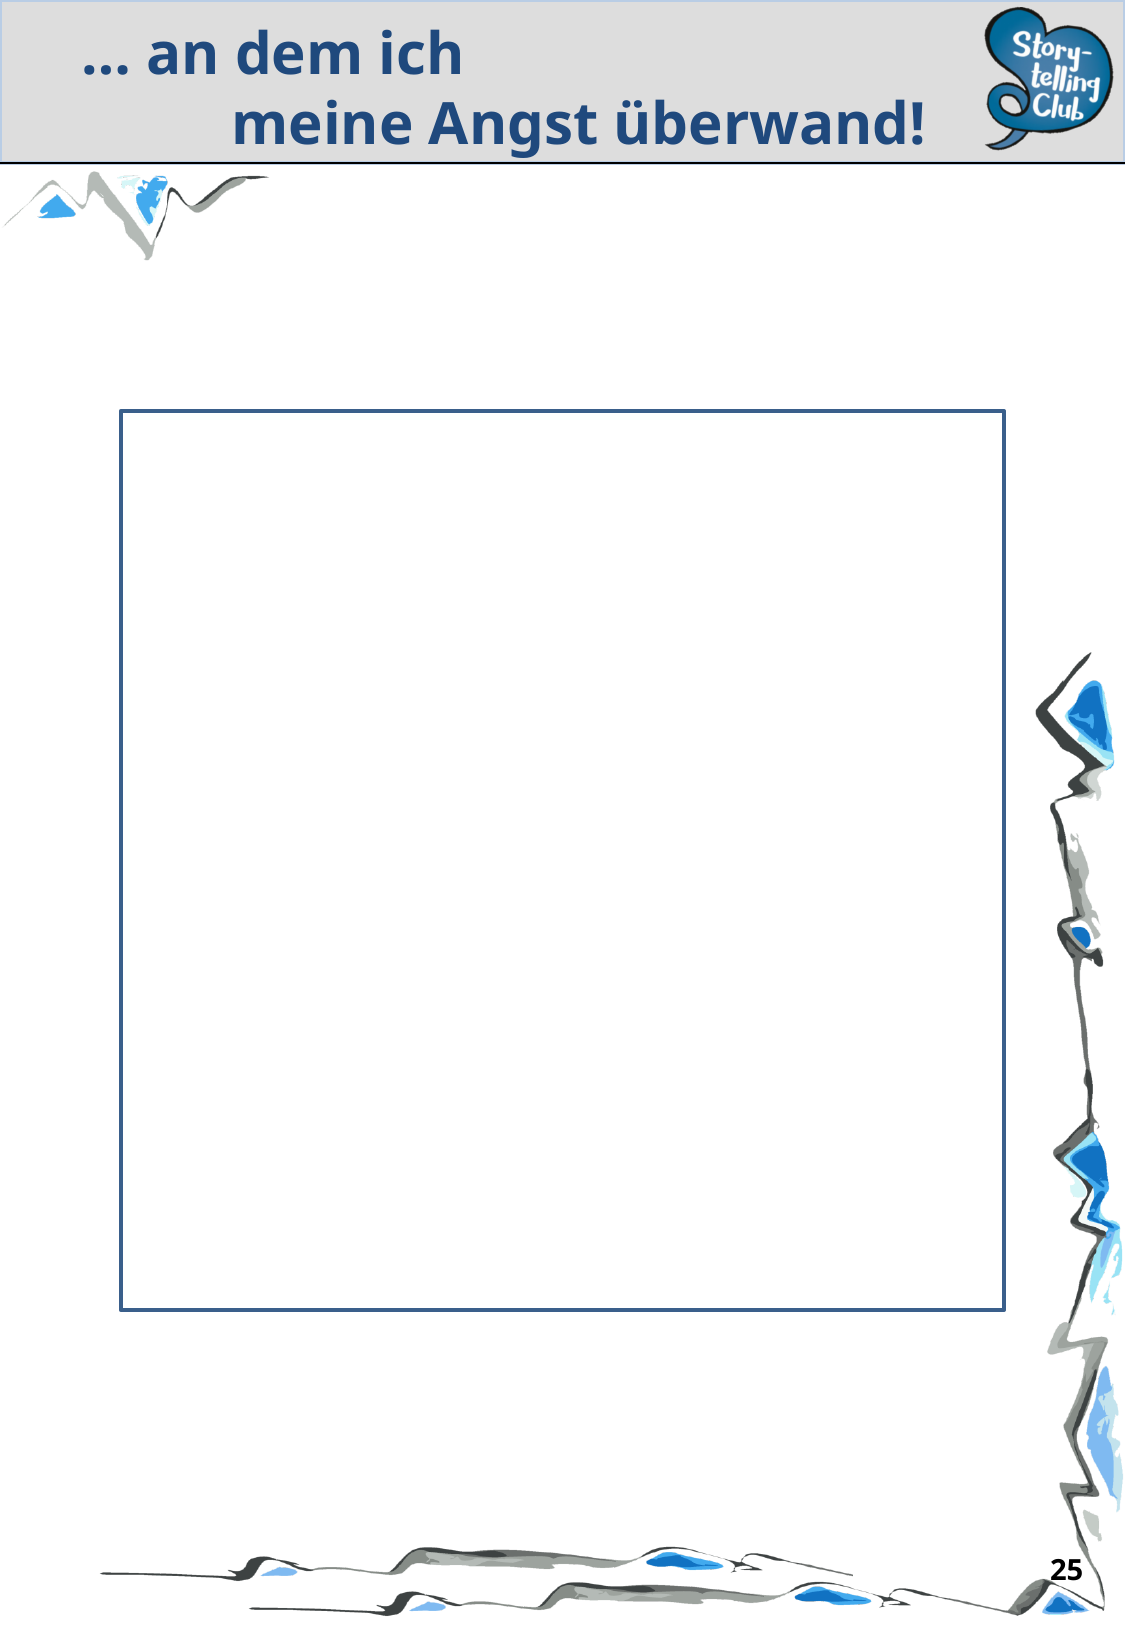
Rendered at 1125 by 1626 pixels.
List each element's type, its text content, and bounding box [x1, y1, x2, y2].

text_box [0, 162, 1125, 1625]
text_box [0, 0, 1125, 159]
picture [967, 10, 1125, 157]
picture [978, 2, 1007, 6]
text_box … an dem ich meine Angst überwand! [66, 6, 1118, 159]
